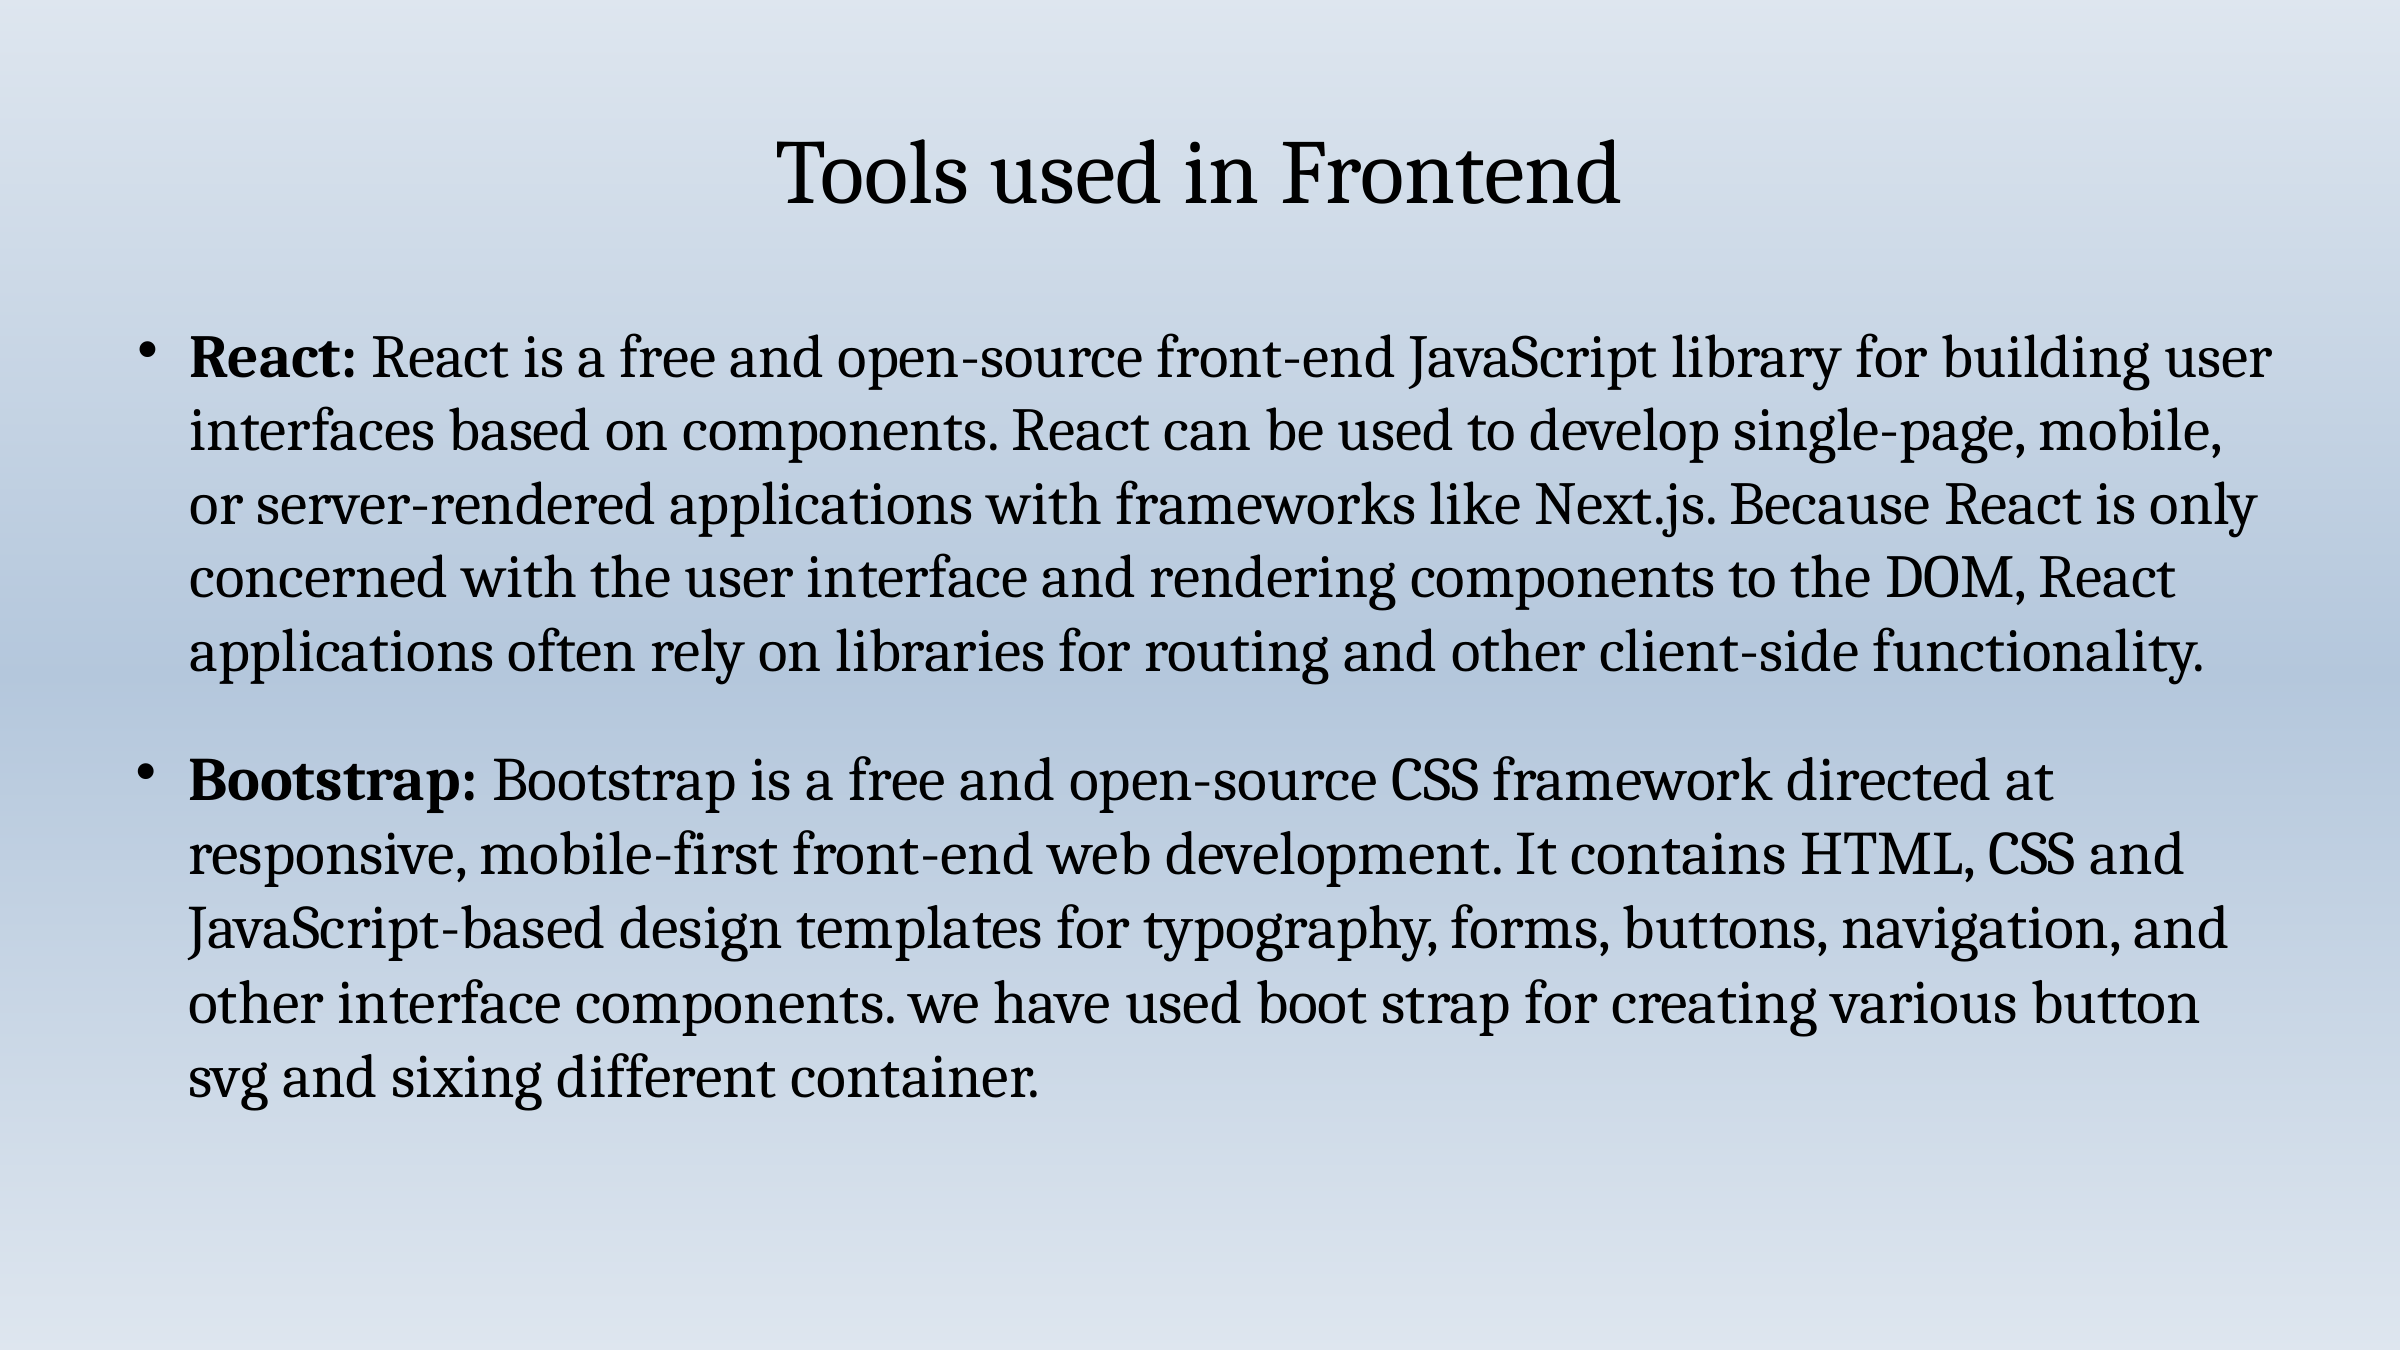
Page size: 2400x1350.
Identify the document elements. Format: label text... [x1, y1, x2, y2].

title Tools used in Frontend [120, 53, 2280, 280]
list React: React is a free and open-source front-end JavaScript library for building user interfaces based on components. React can be used to develop single-page, mobile, or server-rendered applications with frameworks like Next.js. Because React is only concerned with the user interface and rendering components to the DOM, React applications often rely on libraries for routing and other client-side functionality. [120, 315, 2280, 690]
list Bootstrap: Bootstrap is a free and open-source CSS framework directed at responsive, mobile-first front-end web development. It contains HTML, CSS and JavaScript-based design templates for typography, forms, buttons, navigation, and other interface components. we have used boot strap for creating various button svg and sixing different container. [118, 738, 2278, 1112]
